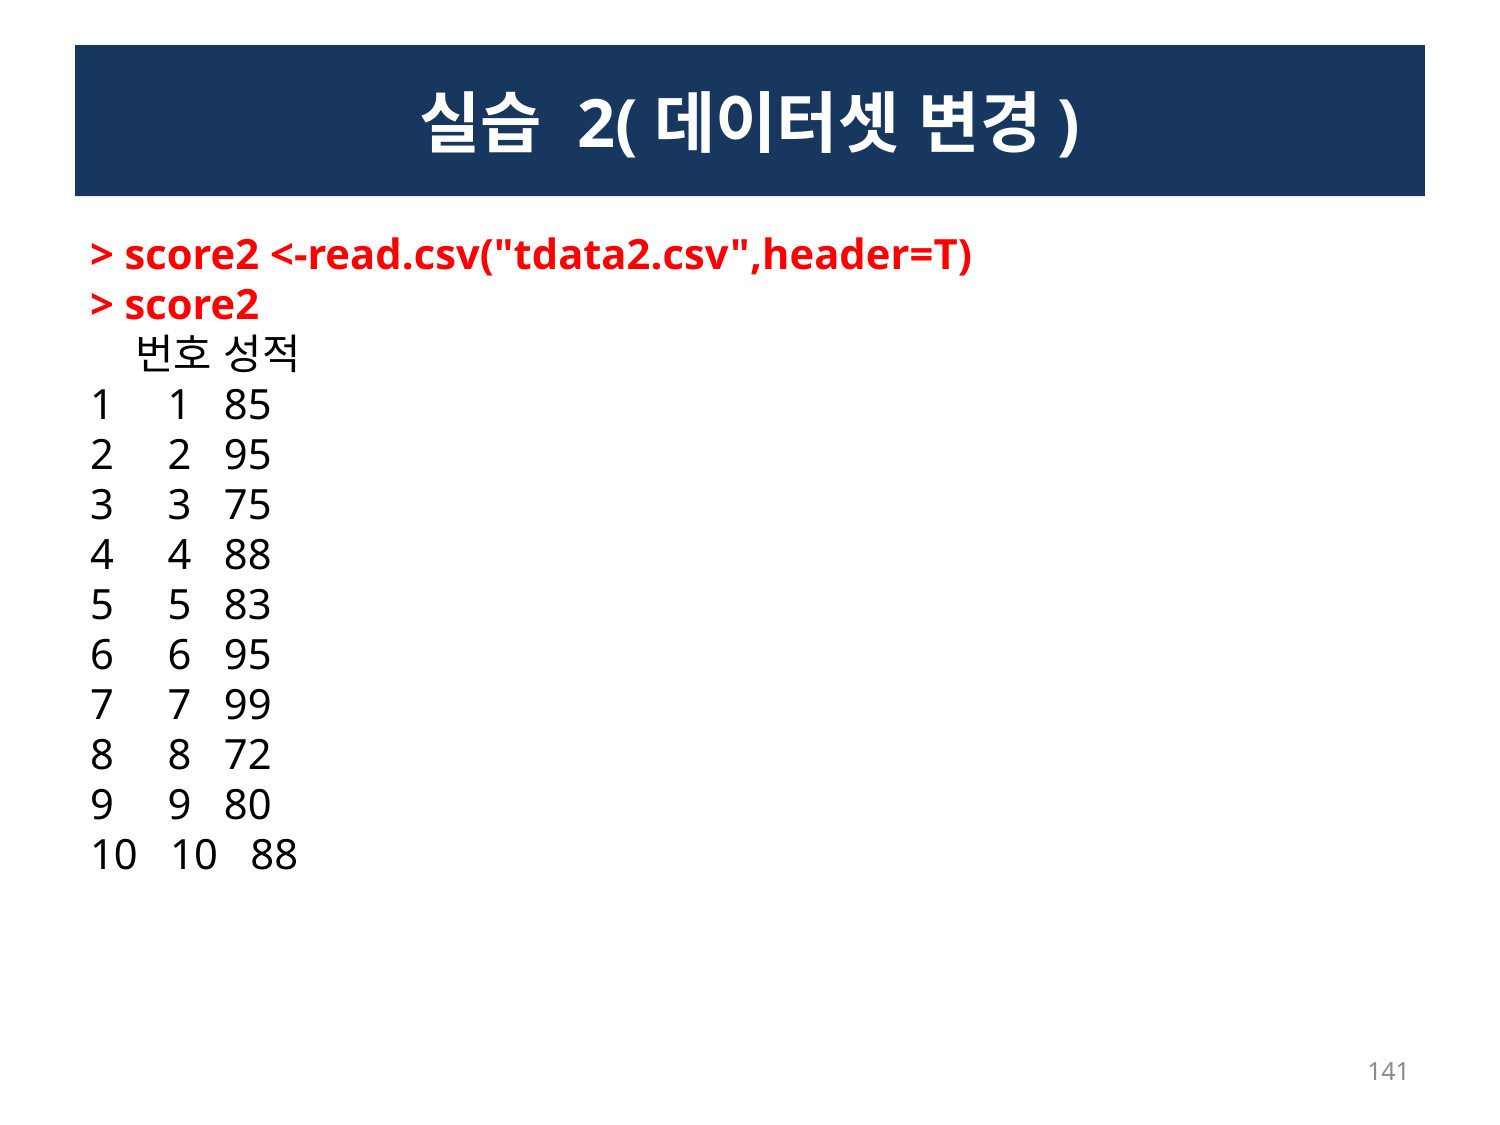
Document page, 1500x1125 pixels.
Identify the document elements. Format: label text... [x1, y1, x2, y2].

title 실습 2(데이터셋 변경) [75, 45, 1425, 197]
slide_number 141 [1074, 1042, 1425, 1103]
list > score2 <-read.csv("tdata2.csv",header=T) > score2 번호 성적 1 1 85 2 2 95 3 3 75 4 4 88 5 5 83 6 6 95 7 7 99 8 8 72 9 9 80 10 10 88 [75, 219, 1425, 1005]
